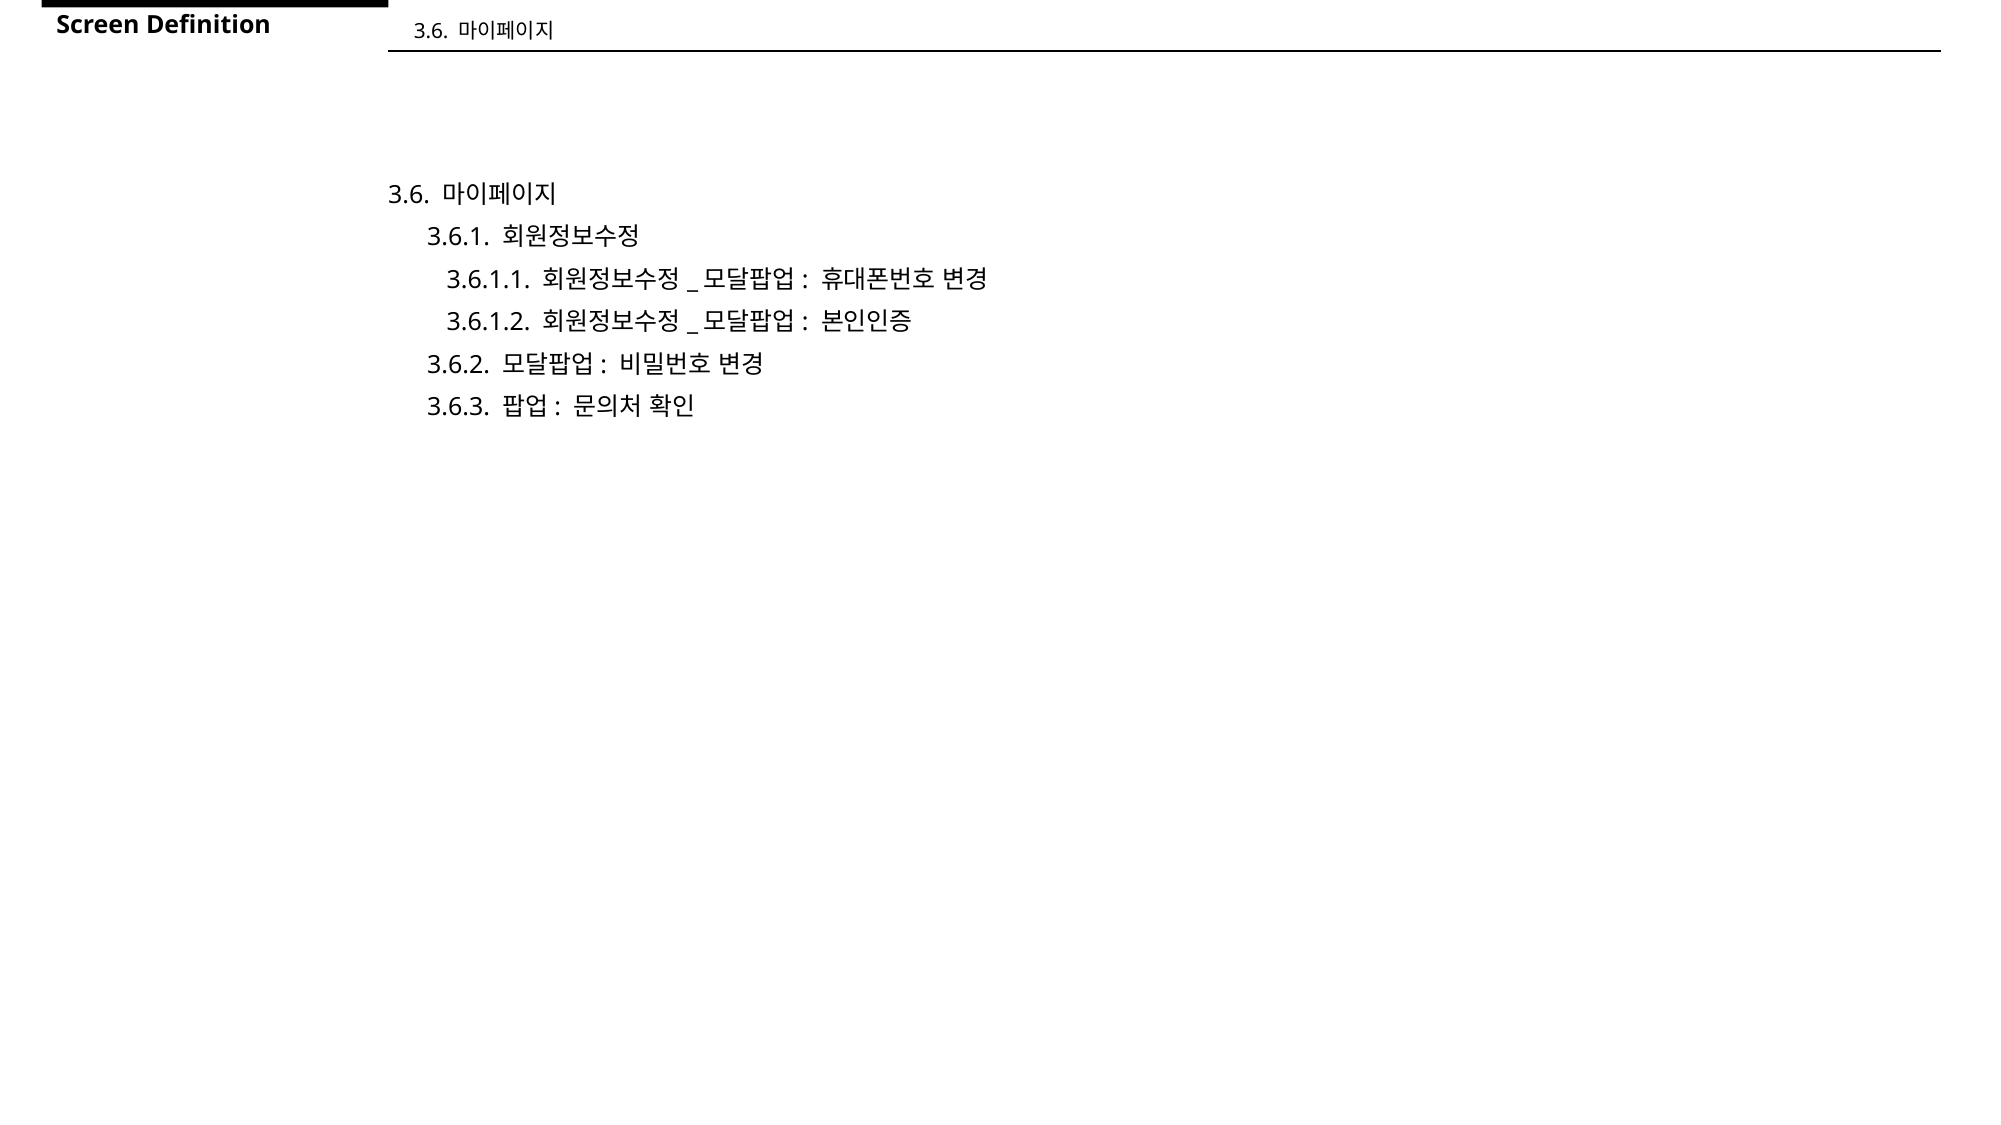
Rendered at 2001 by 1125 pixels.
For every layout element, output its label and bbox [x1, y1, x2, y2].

list [41, 4, 389, 53]
text_box [388, 178, 990, 421]
list [399, 12, 1444, 53]
